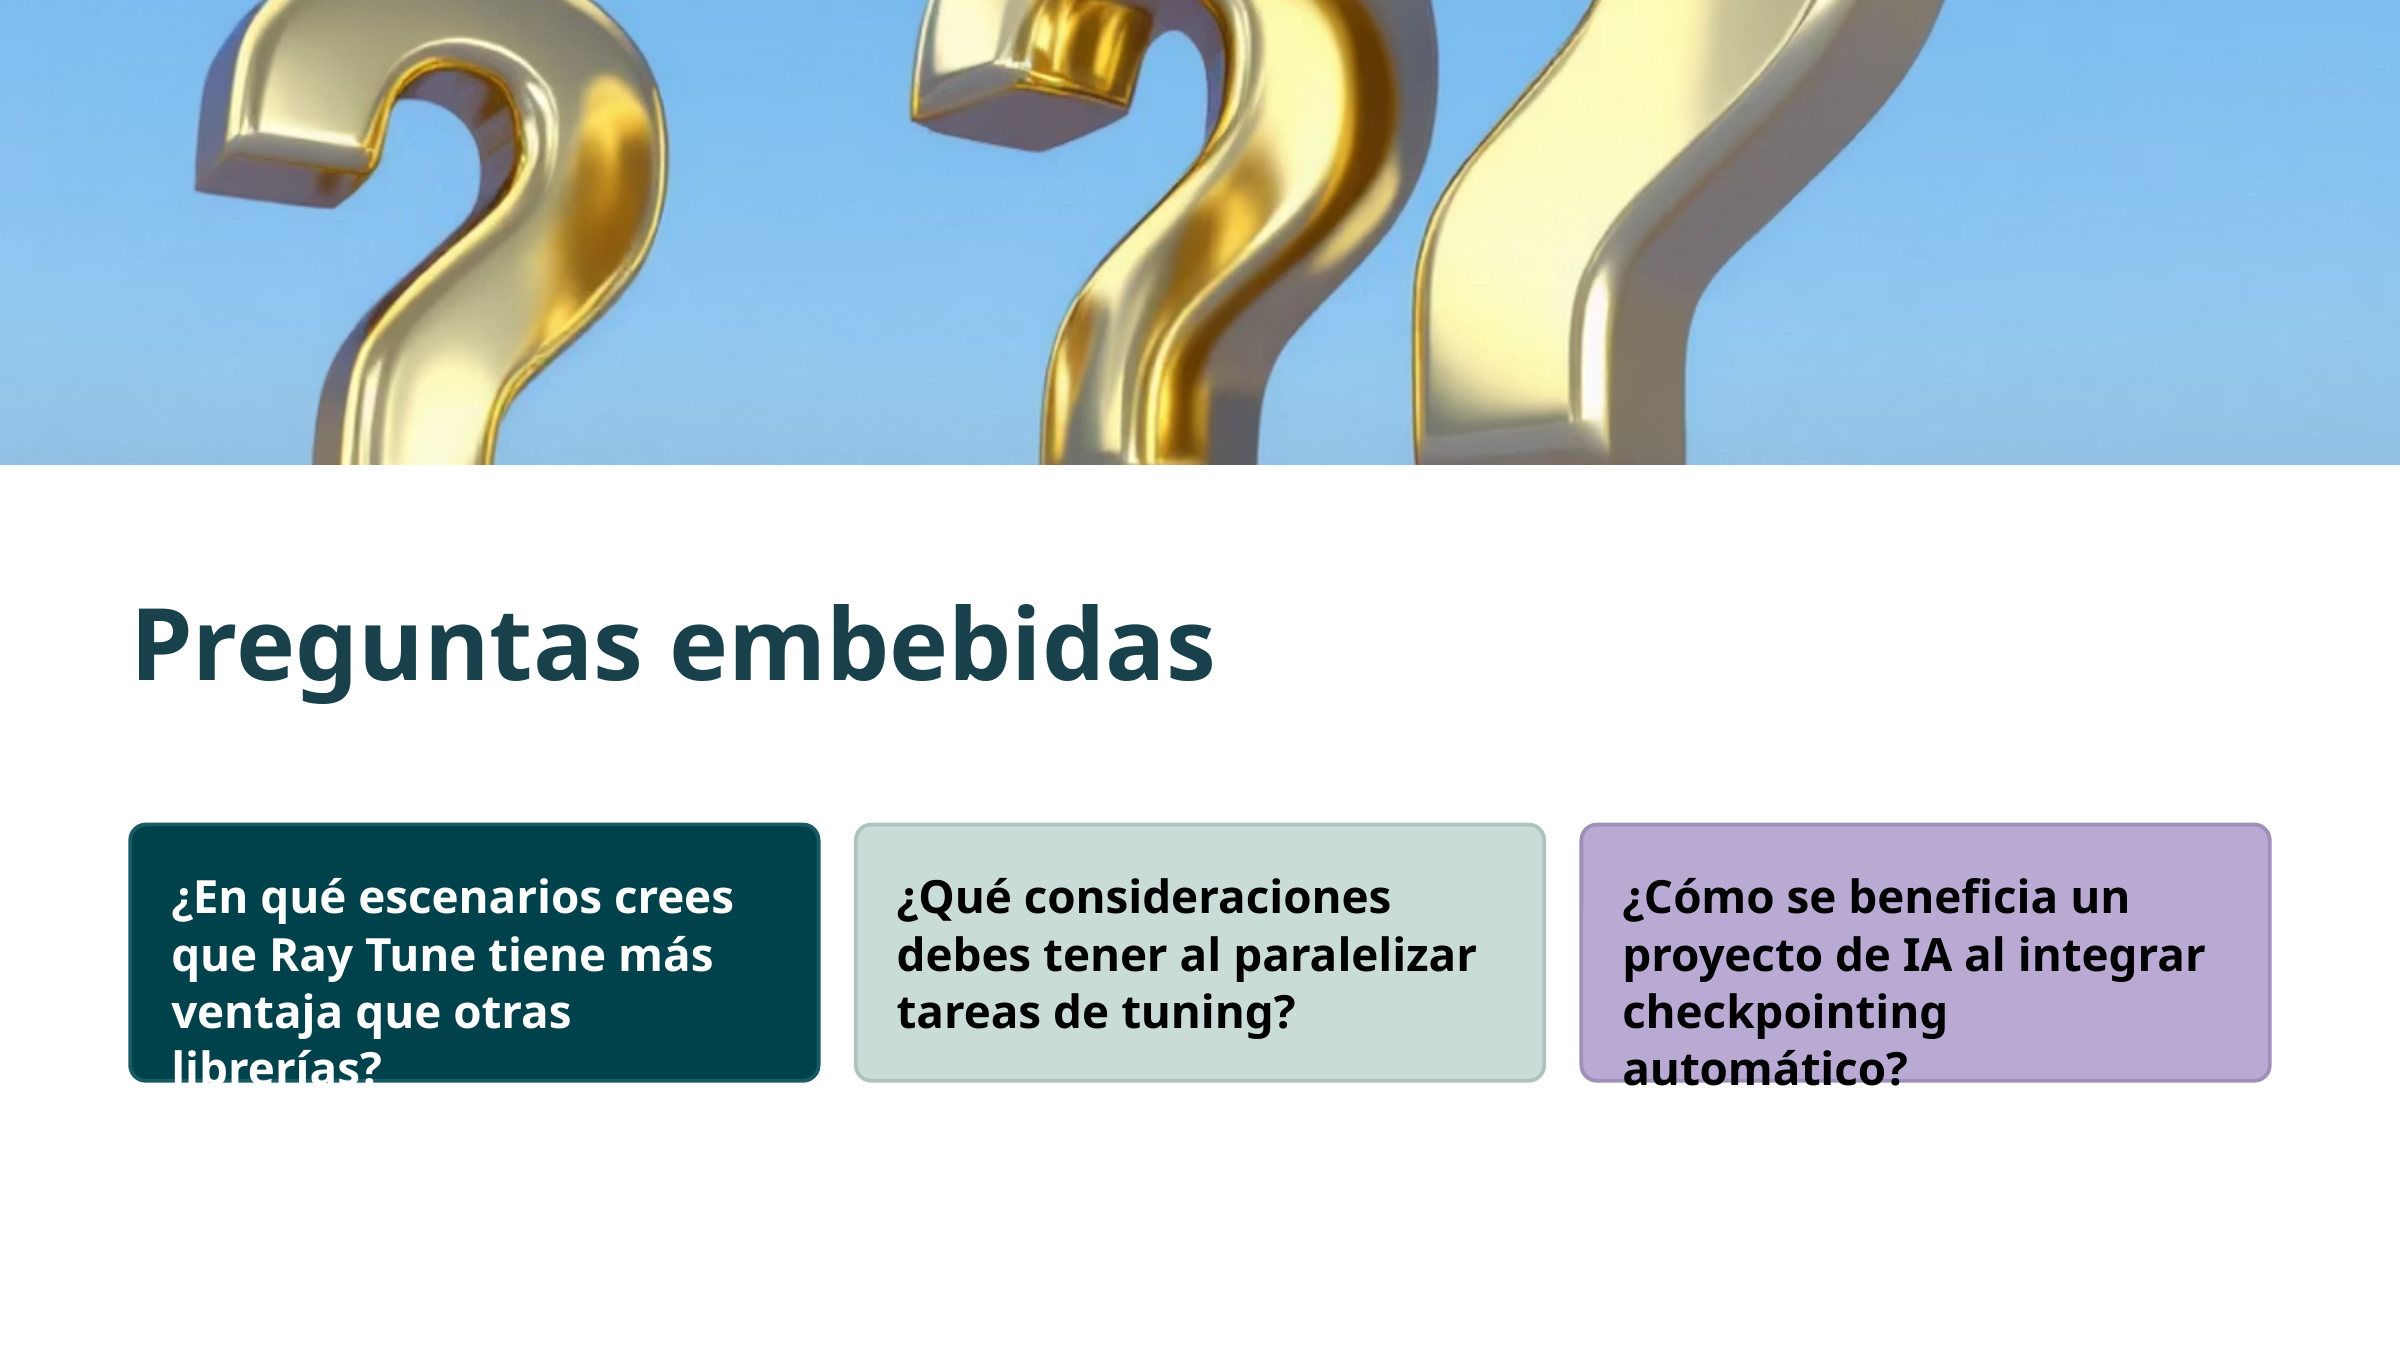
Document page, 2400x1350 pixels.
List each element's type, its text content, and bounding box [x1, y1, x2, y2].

text_box [1581, 824, 2270, 1081]
text_box Preguntas embebidas [130, 607, 892, 701]
text_box [855, 824, 1545, 1081]
text_box [130, 824, 819, 1081]
text_box ¿Qué consideraciones debes tener al paralelizar tareas de tuning? [896, 865, 1504, 1040]
text_box ¿En qué escenarios crees que Ray Tune tiene más ventaja que otras librerías? [171, 865, 778, 1040]
picture [0, 0, 2400, 466]
text_box ¿Cómo se beneficia un proyecto de IA al integrar checkpointing automático? [1622, 865, 2229, 1040]
